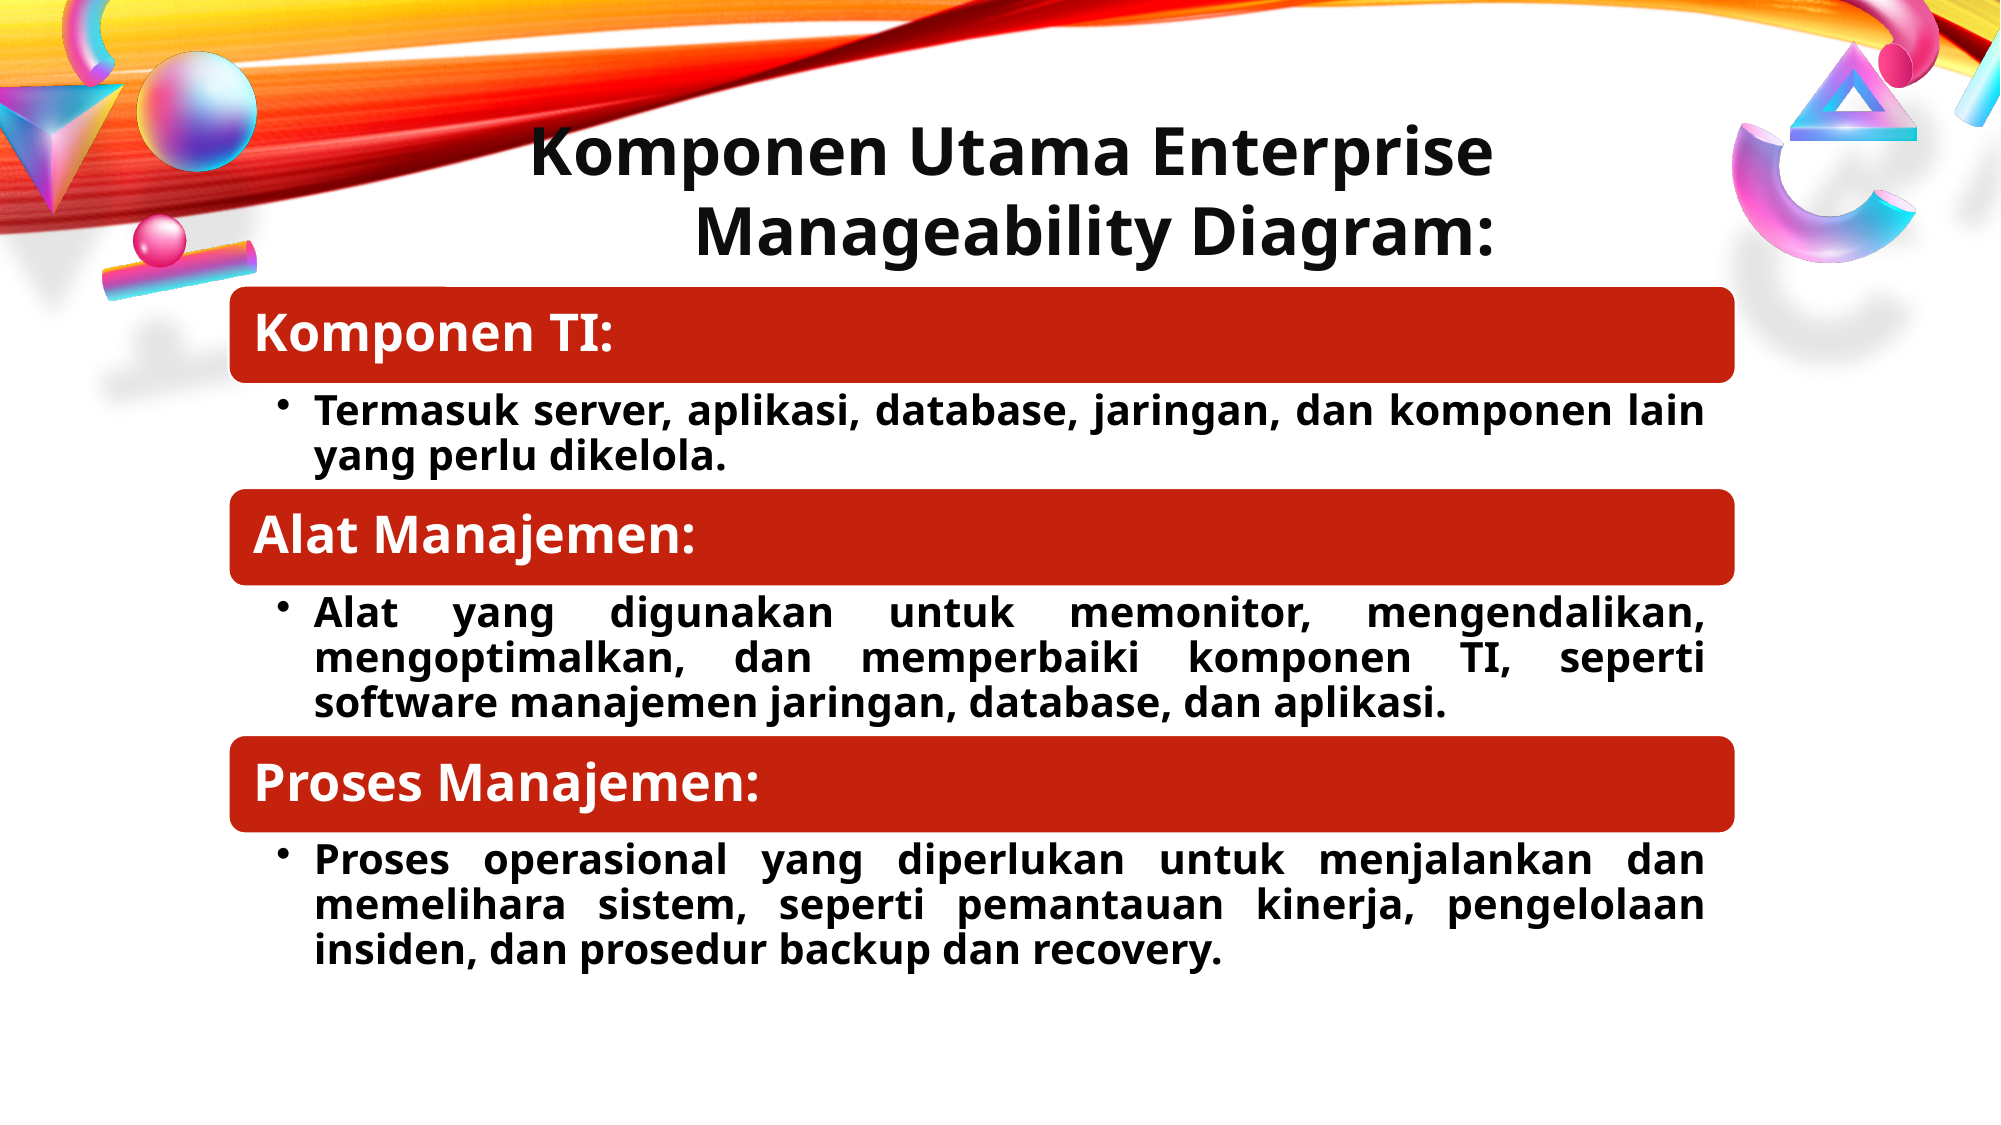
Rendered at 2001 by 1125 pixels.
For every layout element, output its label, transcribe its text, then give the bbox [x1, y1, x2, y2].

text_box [228, 278, 1736, 990]
picture [0, 0, 2000, 301]
text_box Komponen Utama Enterprise Manageability Diagram: [489, 101, 1511, 277]
